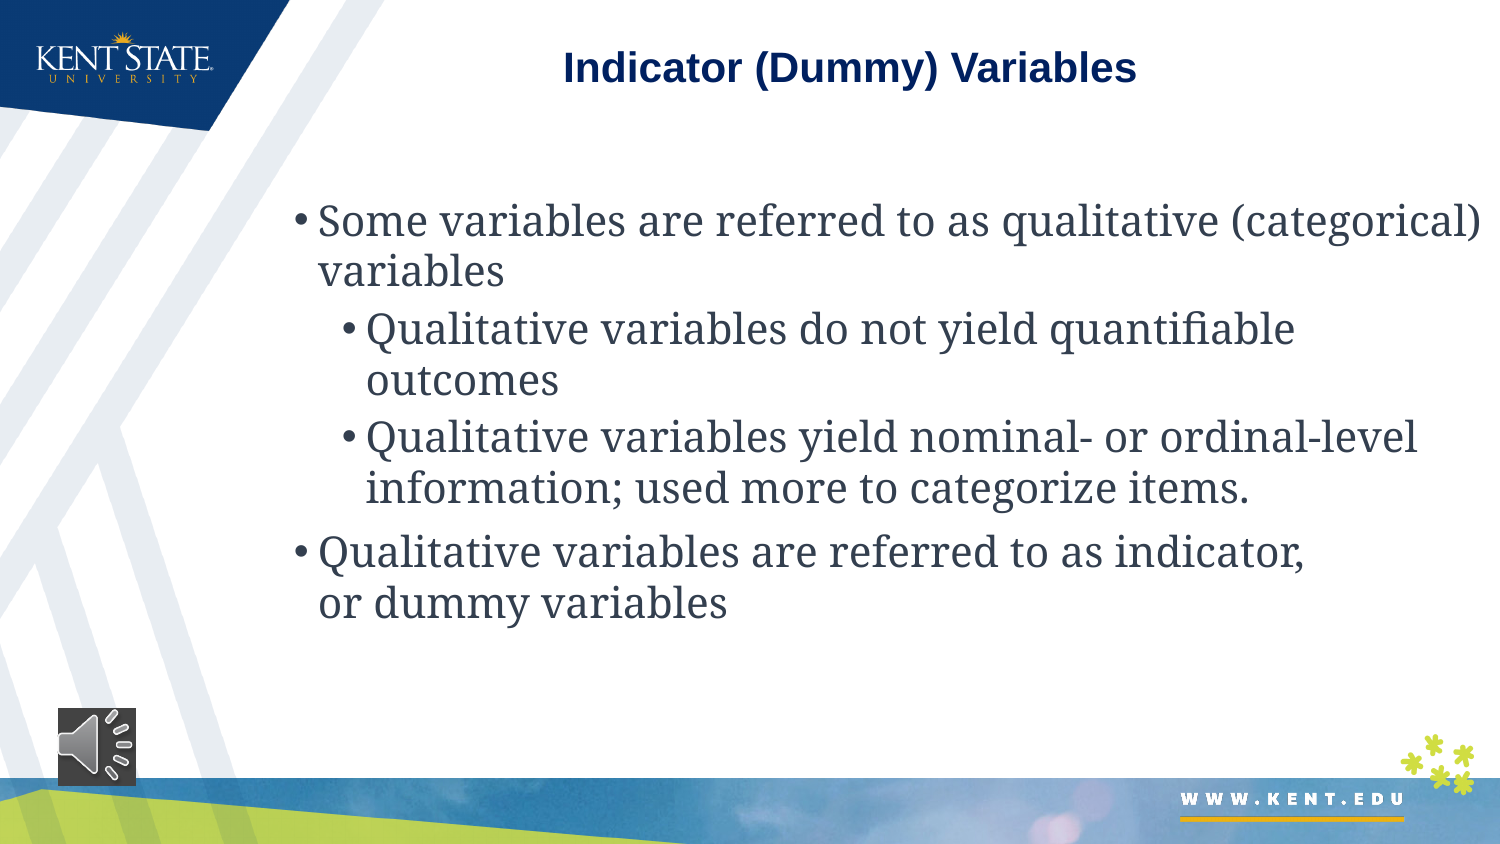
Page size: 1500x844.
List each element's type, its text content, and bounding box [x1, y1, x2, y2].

list Some variables are referred to as qualitative (categorical) variables Qualitative variables do not yield quantifiable outcomes Qualitative variables yield nominal- or ordinal-level information; used more to categorize items. Qualitative variables are referred to as indicator, or dummy variables [278, 186, 1500, 640]
picture [0, 0, 1500, 844]
title Indicator (Dummy) Variables [311, 38, 1390, 100]
